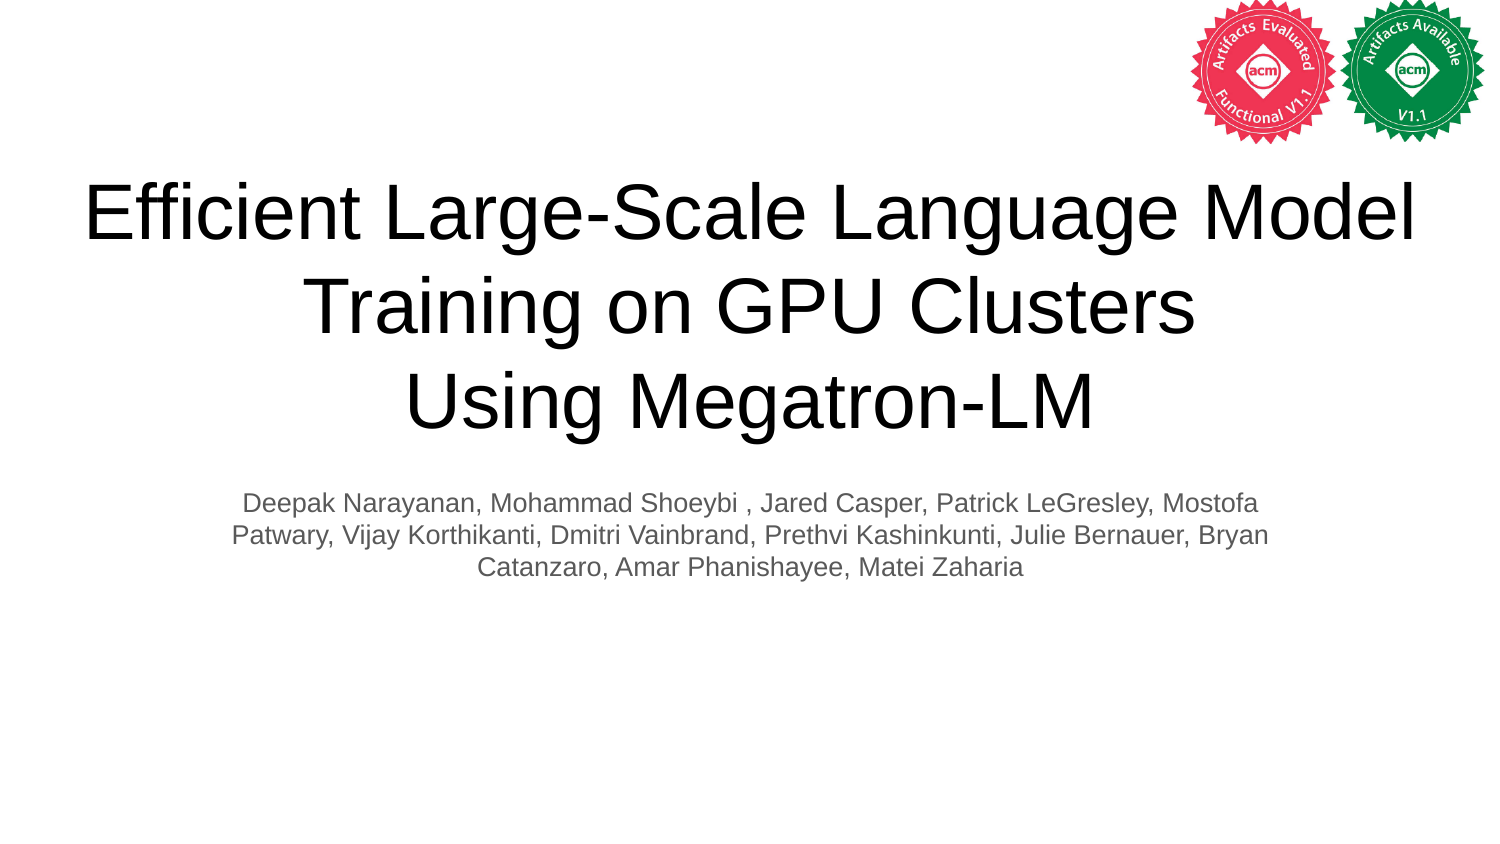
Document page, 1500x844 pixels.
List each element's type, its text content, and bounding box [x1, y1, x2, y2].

title Efficient Large-Scale Language Model Training on GPU Clusters Using Megatron-LM [51, 122, 1449, 459]
subtitle Deepak Narayanan, Mohammad Shoeybi , Jared Casper, Patrick LeGresley, Mostofa Patwary, Vijay Korthikanti, Dmitri Vainbrand, Prethvi Kashinkunti, Julie Bernauer, Bryan Catanzaro, Amar Phanishayee, Matei Zaharia [189, 470, 1311, 601]
picture [1162, 0, 1500, 157]
